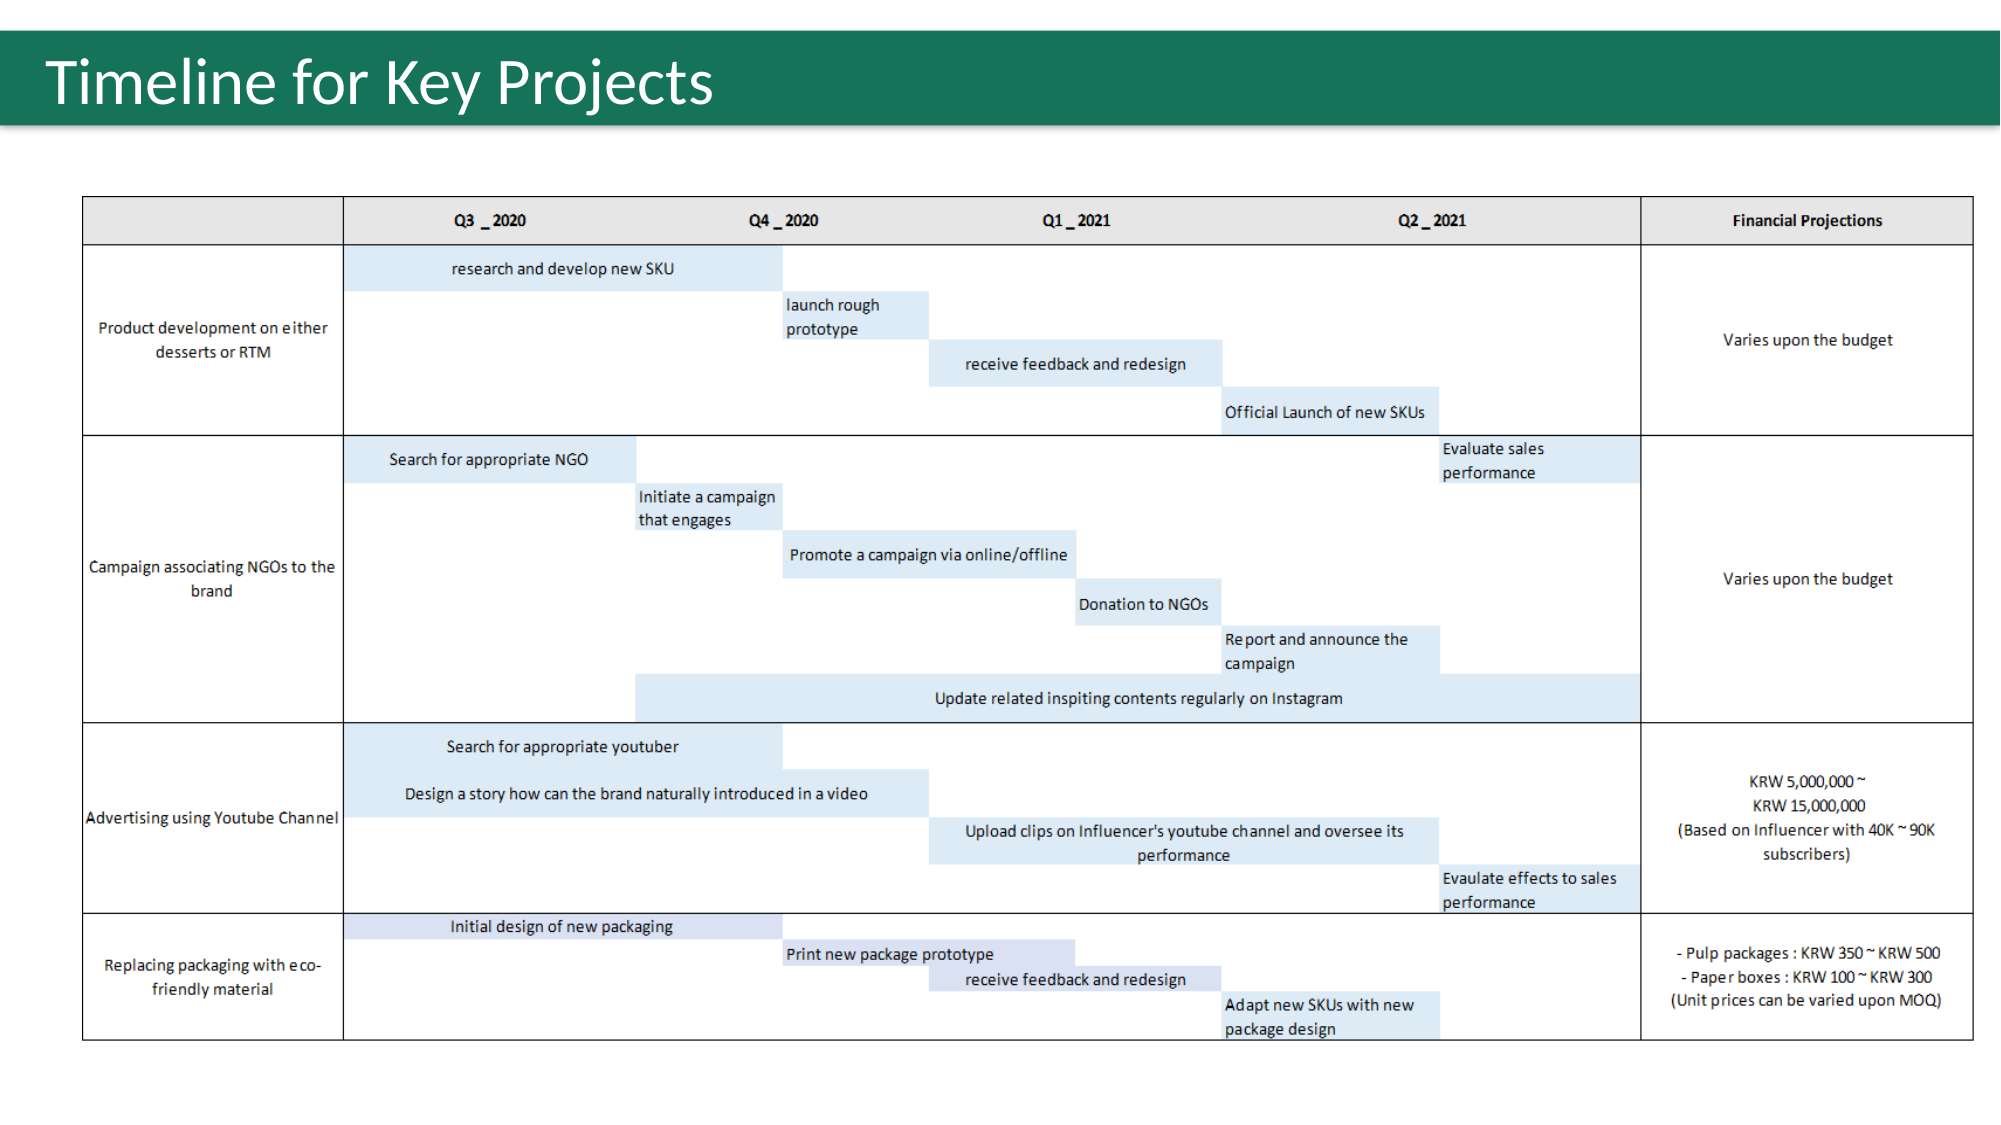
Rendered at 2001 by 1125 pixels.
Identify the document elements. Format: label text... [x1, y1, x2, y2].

text_box Timeline for Key Projects [0, 30, 2000, 126]
picture [81, 196, 1976, 1042]
